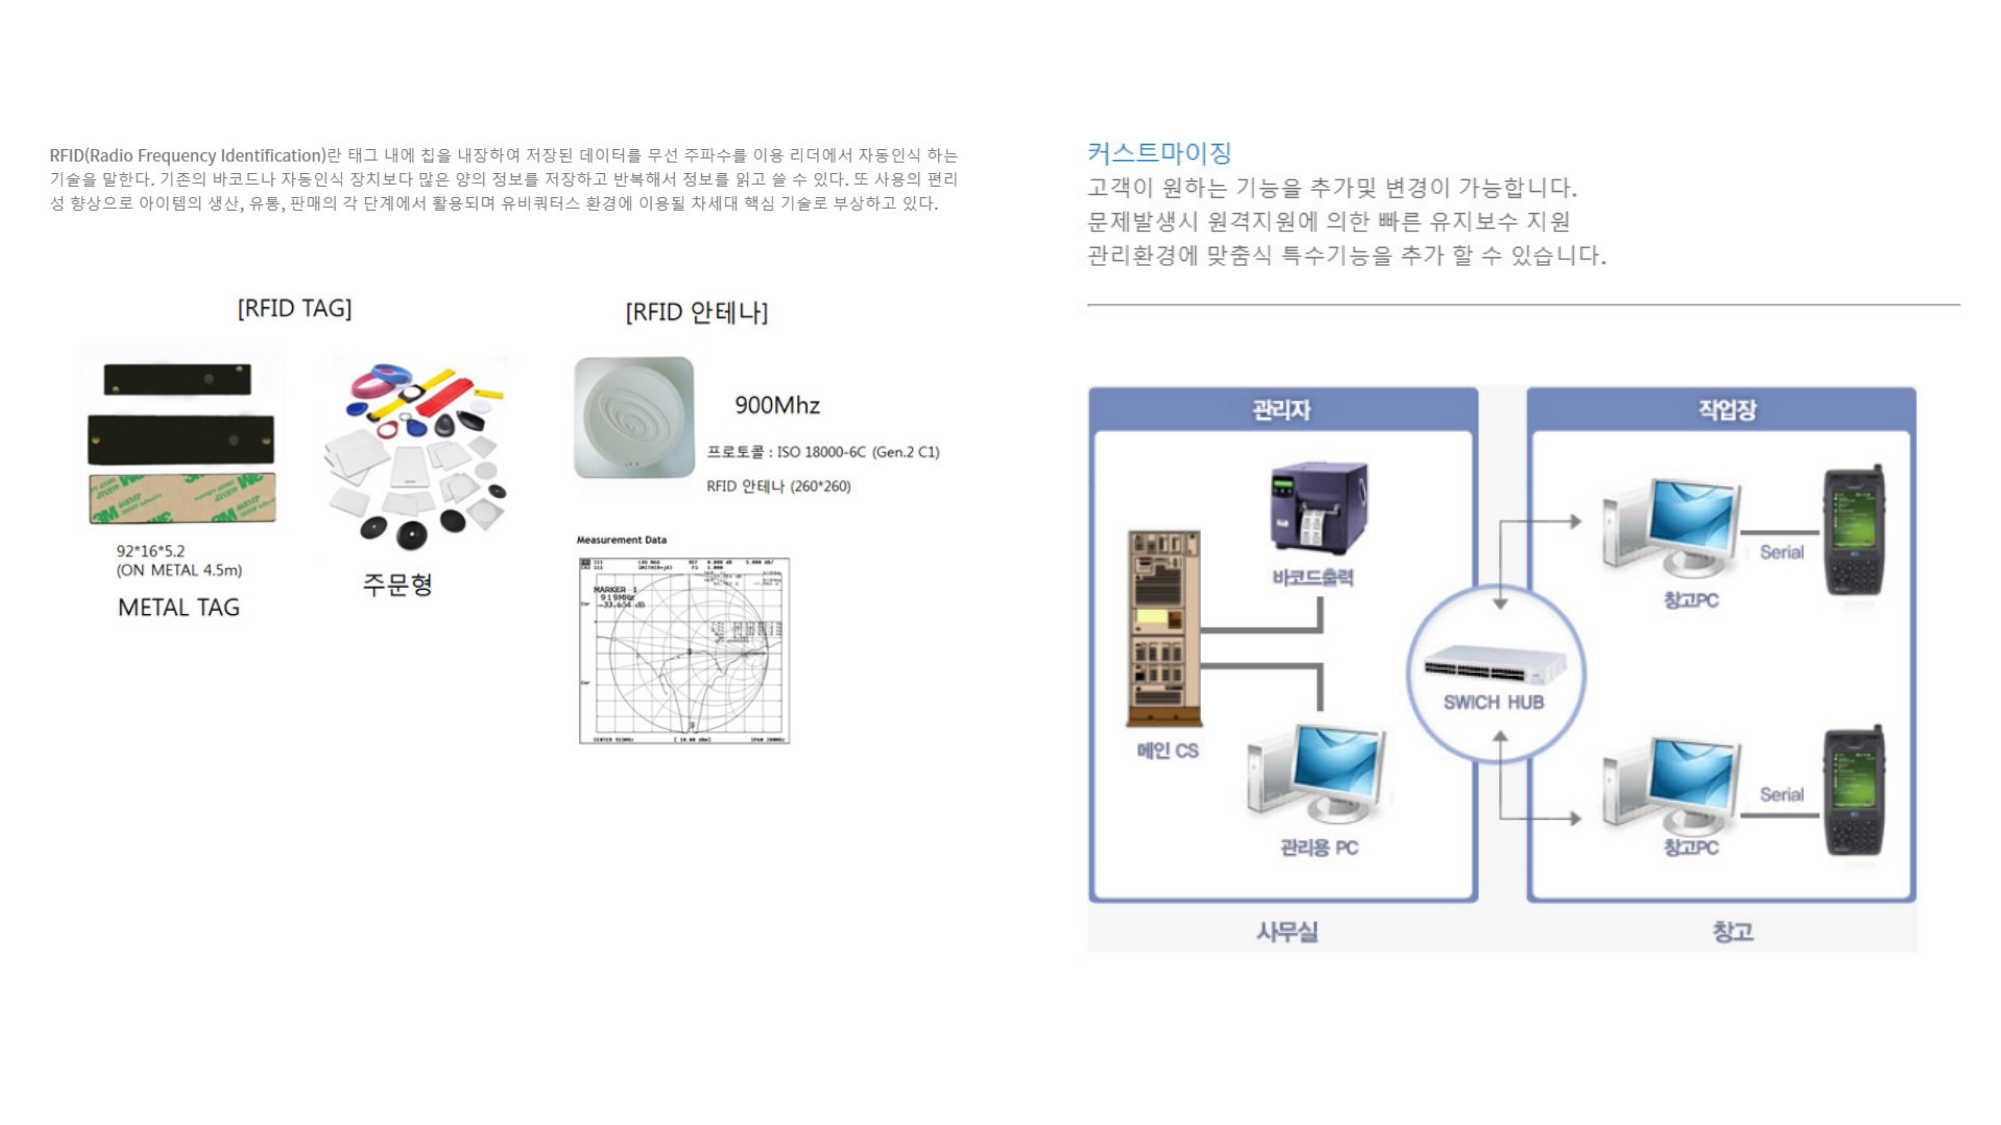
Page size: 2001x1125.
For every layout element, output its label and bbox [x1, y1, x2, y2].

picture [36, 124, 976, 777]
picture [1054, 124, 1961, 1010]
